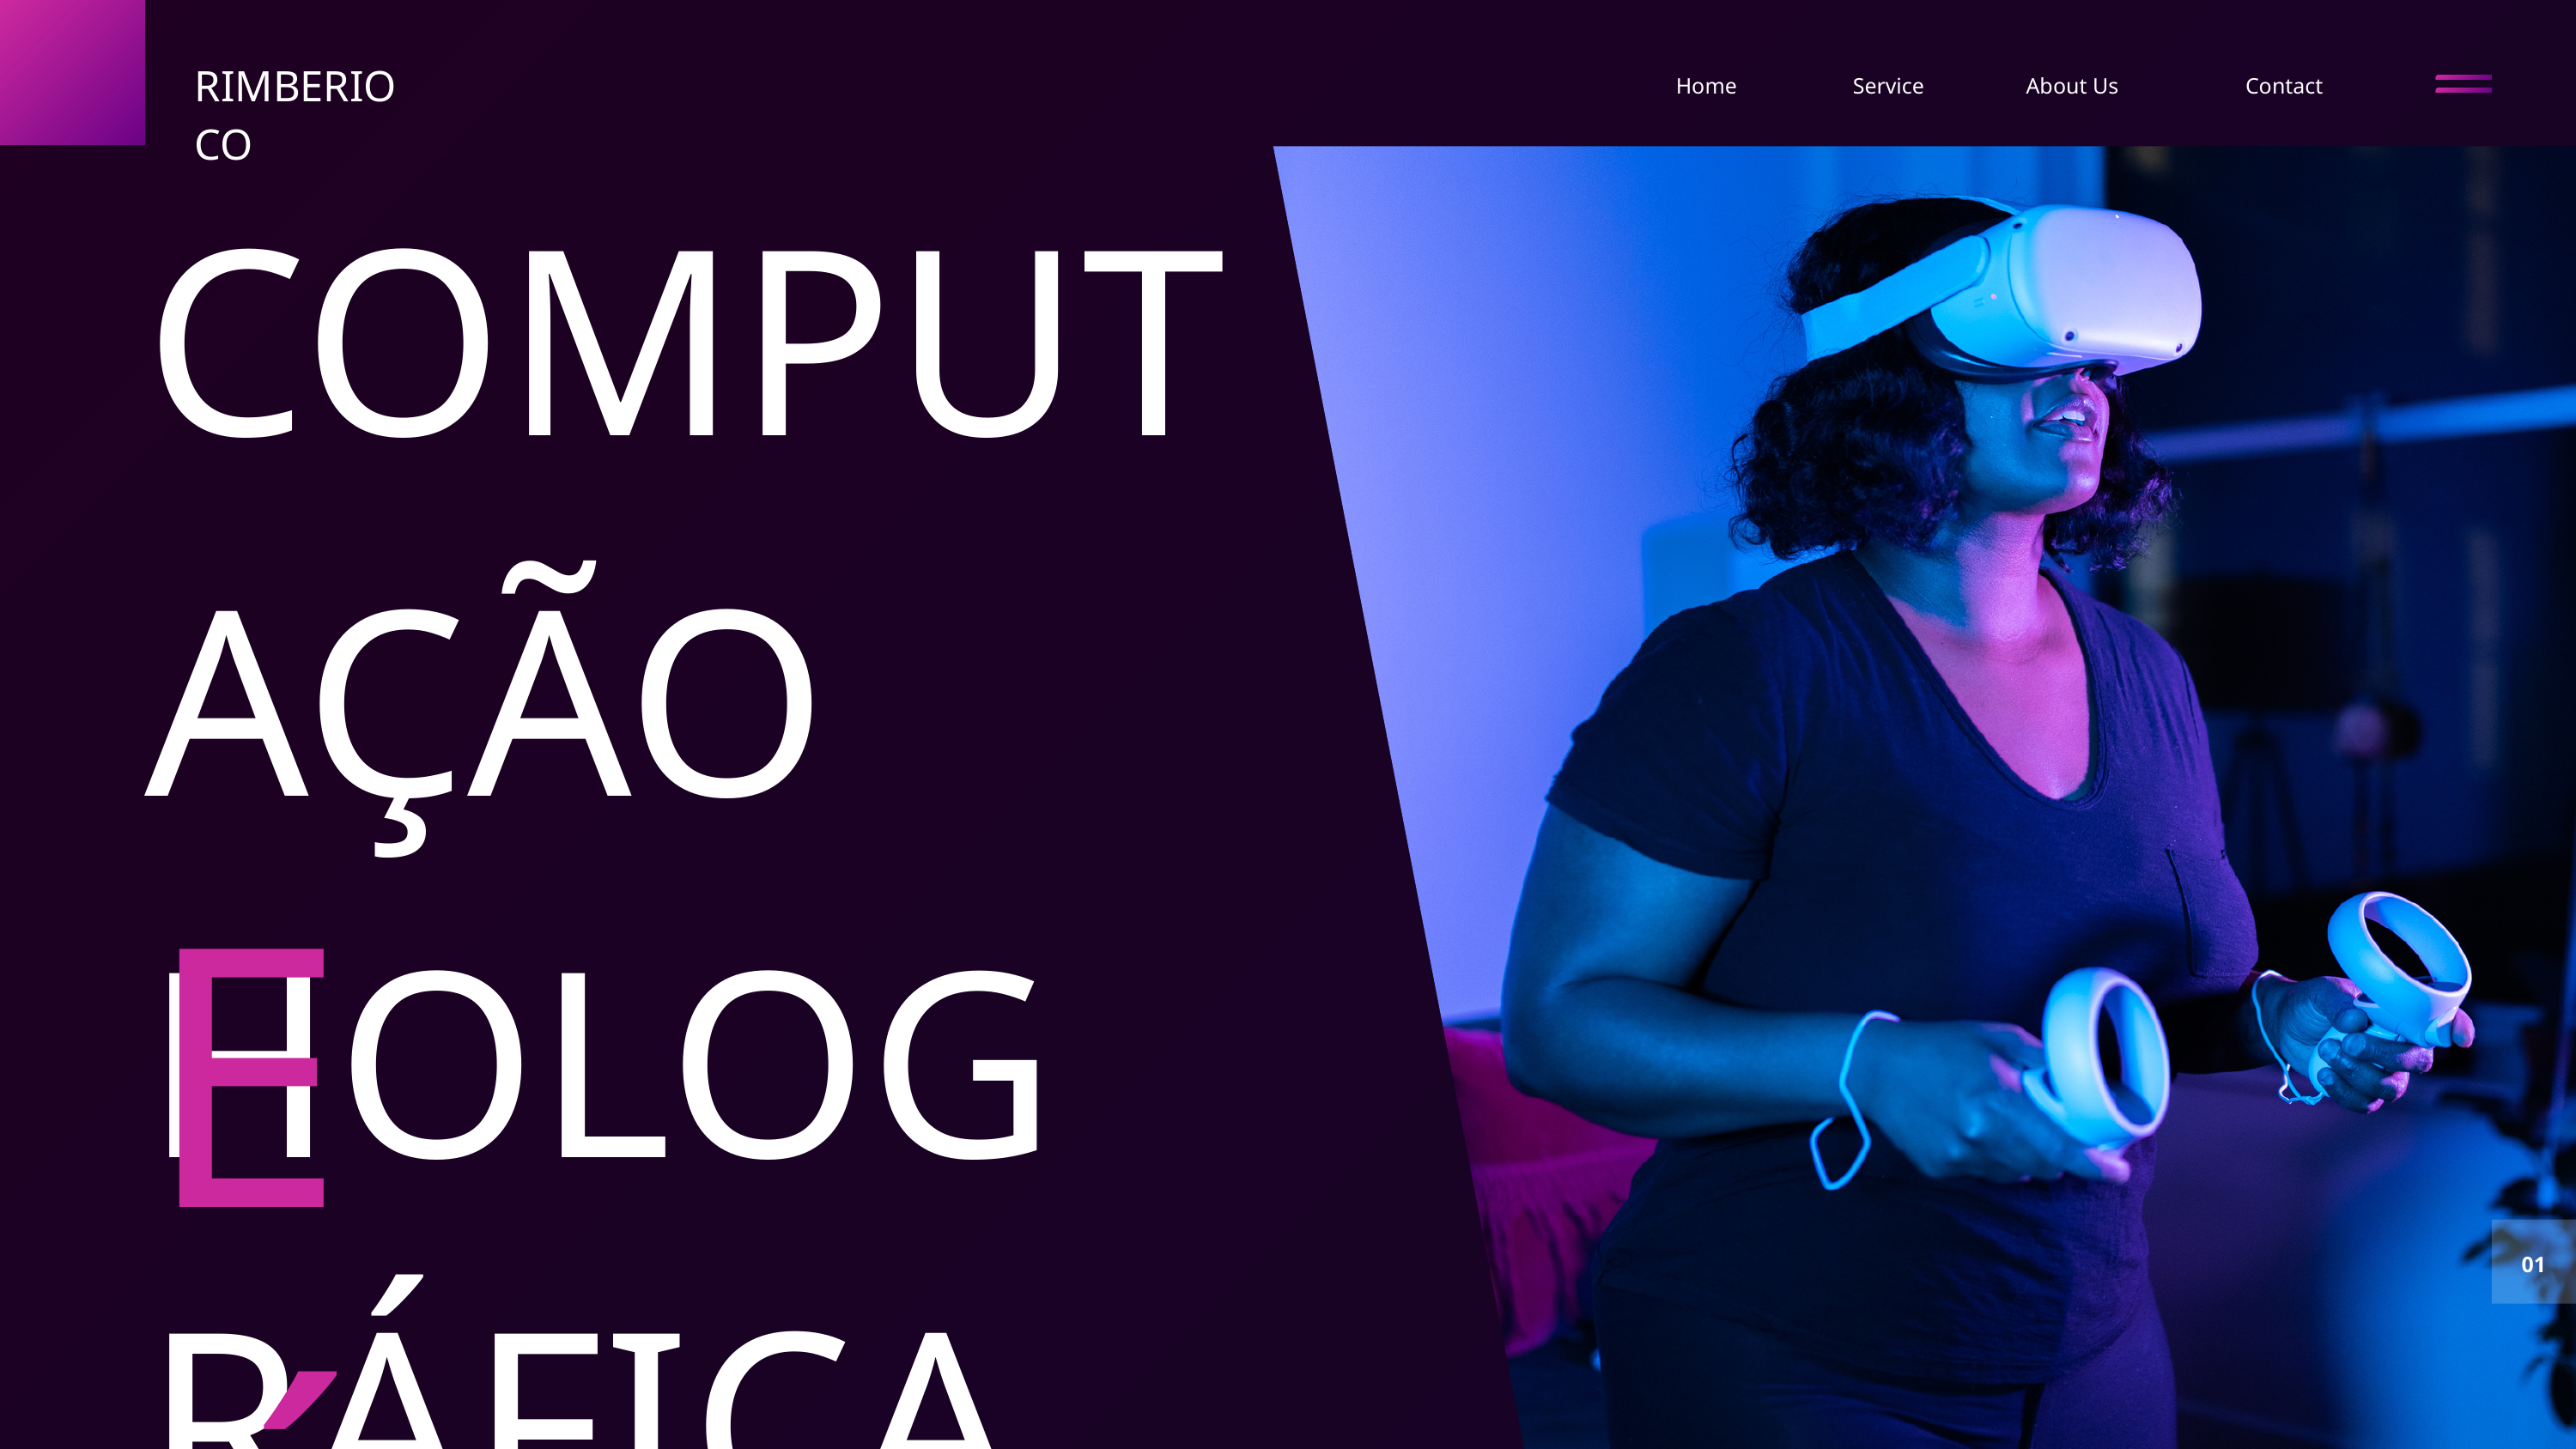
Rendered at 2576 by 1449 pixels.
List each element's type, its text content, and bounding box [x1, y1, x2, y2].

text_box About Us [2026, 68, 2176, 99]
text_box Service [1852, 68, 1957, 99]
text_box E ÓPTICA [144, 773, 1209, 1449]
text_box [0, 0, 145, 145]
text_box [2435, 88, 2493, 93]
text_box RIMBERIO CO [194, 51, 432, 169]
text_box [2491, 1219, 2576, 1304]
text_box COMPUTAÇÃO HOLOGRÁFICA [144, 126, 1209, 773]
text_box Home [1675, 68, 1790, 99]
text_box Contact [2245, 68, 2384, 99]
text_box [2435, 75, 2493, 80]
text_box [1273, 145, 2576, 1449]
